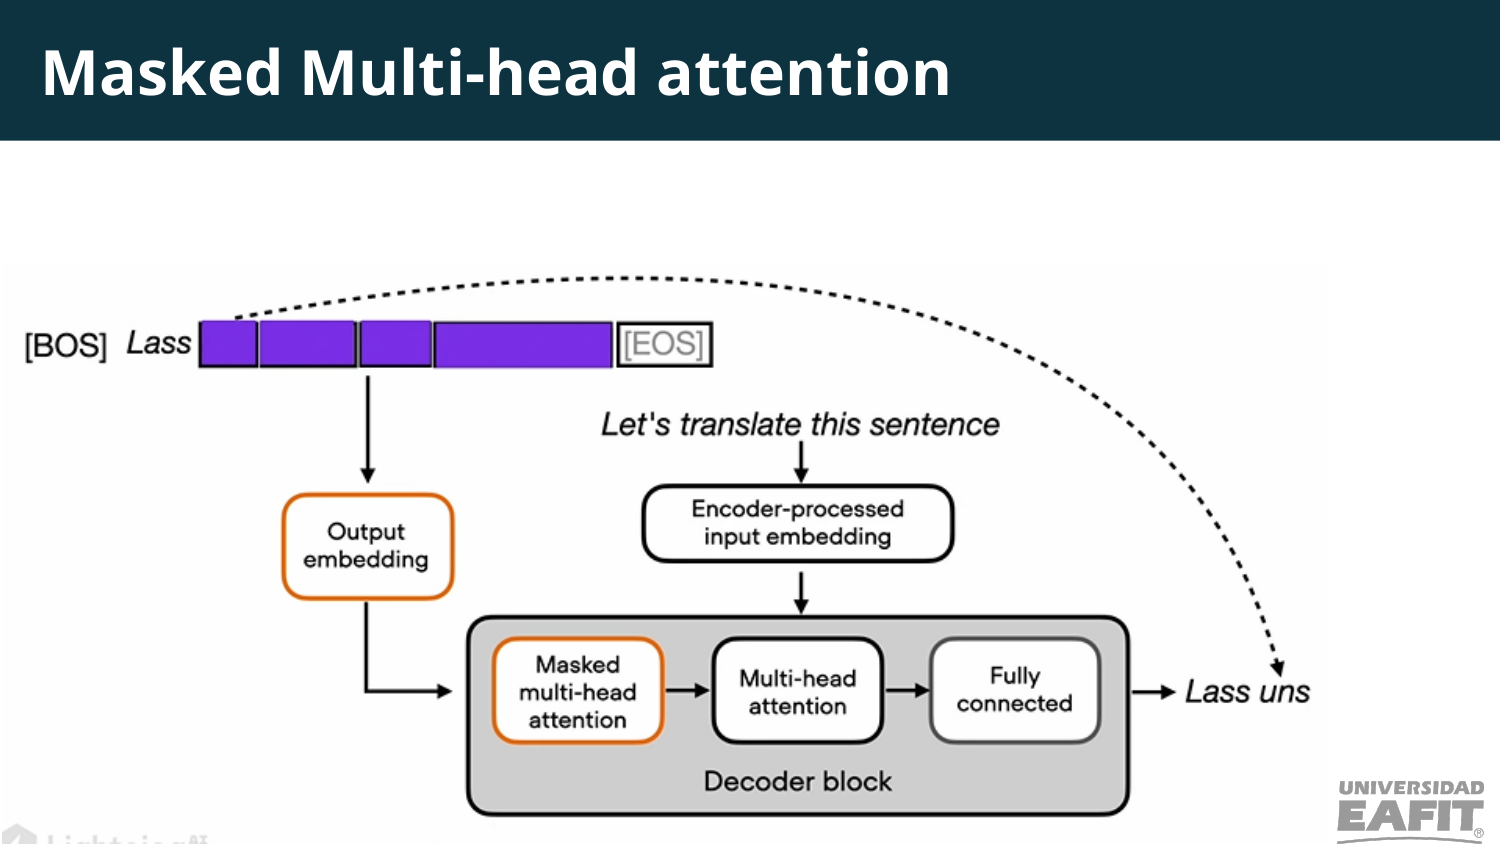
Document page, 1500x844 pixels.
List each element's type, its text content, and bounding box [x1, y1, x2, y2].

text_box Masked Multi-head attention [25, 17, 1255, 166]
picture [2, 263, 1327, 844]
picture [1337, 781, 1484, 844]
